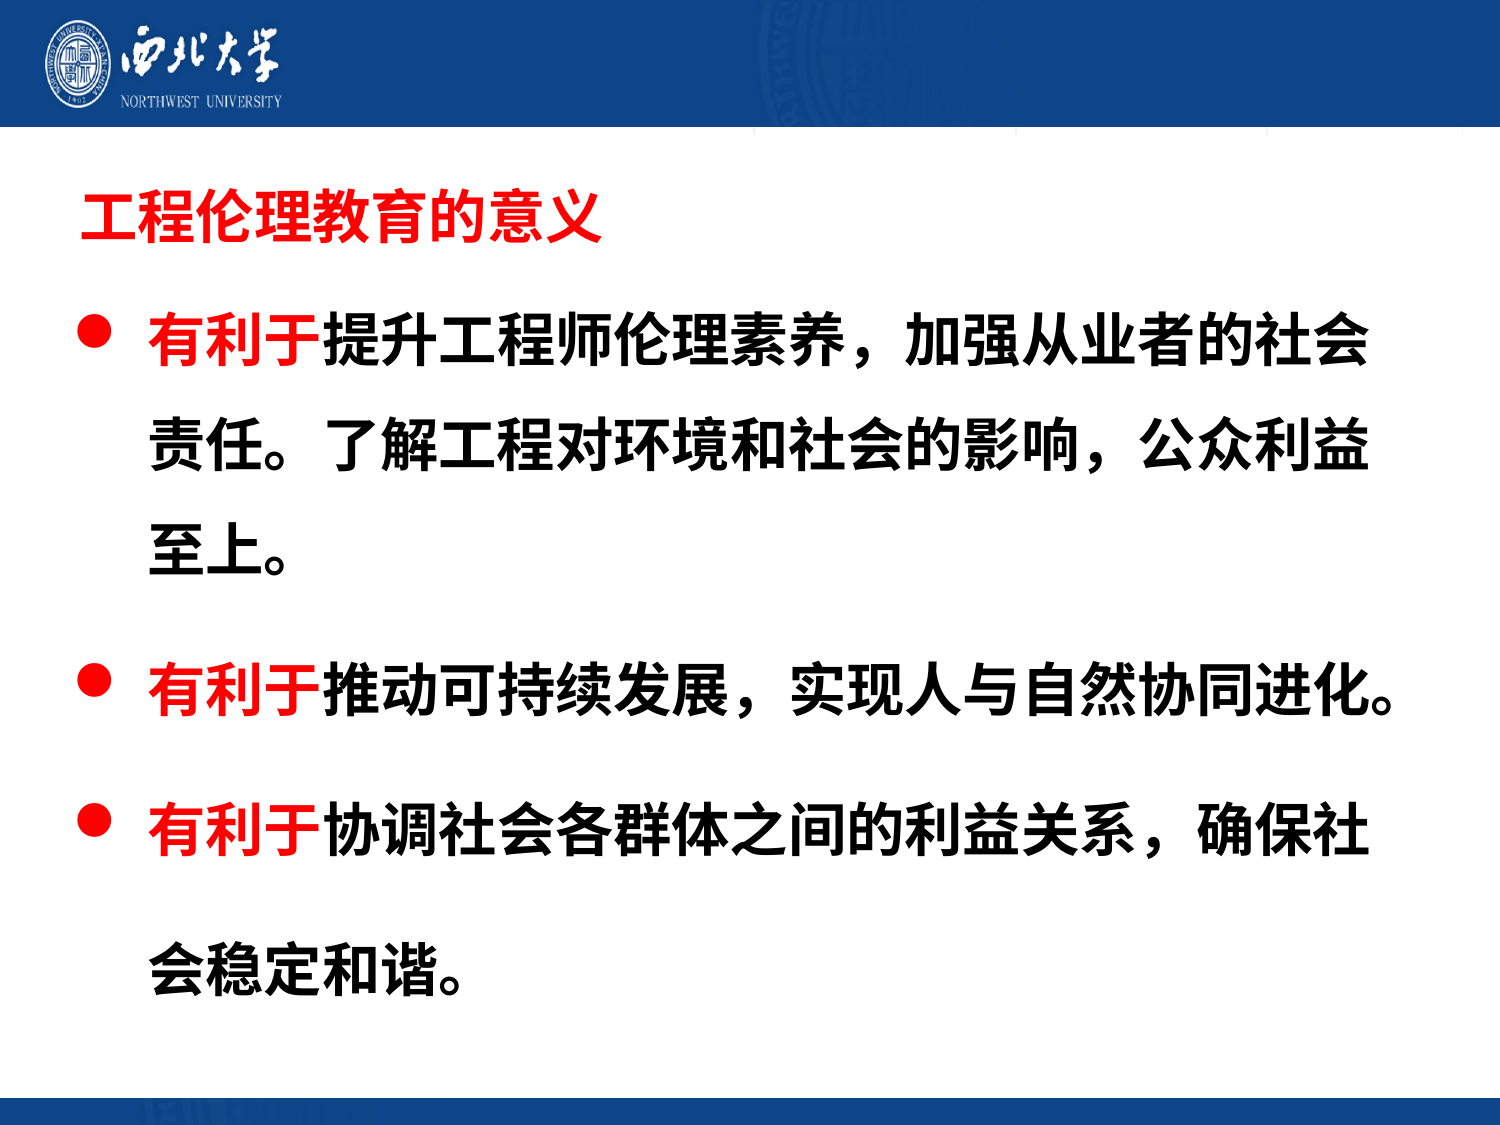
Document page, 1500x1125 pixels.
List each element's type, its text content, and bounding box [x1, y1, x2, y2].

picture [0, 1098, 1500, 1125]
text_box 有利于提升工程师伦理素养，加强从业者的社会责任。了解工程对环境和社会的影响，公众利益至上。 有利于推动可持续发展，实现人与自然协同进化。 有利于协调社会各群体之间的利益关系，确保社会稳定和谐。 [57, 260, 1409, 1011]
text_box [224, 23, 444, 123]
text_box 工程伦理教育的意义 [64, 137, 632, 258]
picture [0, 0, 1500, 128]
